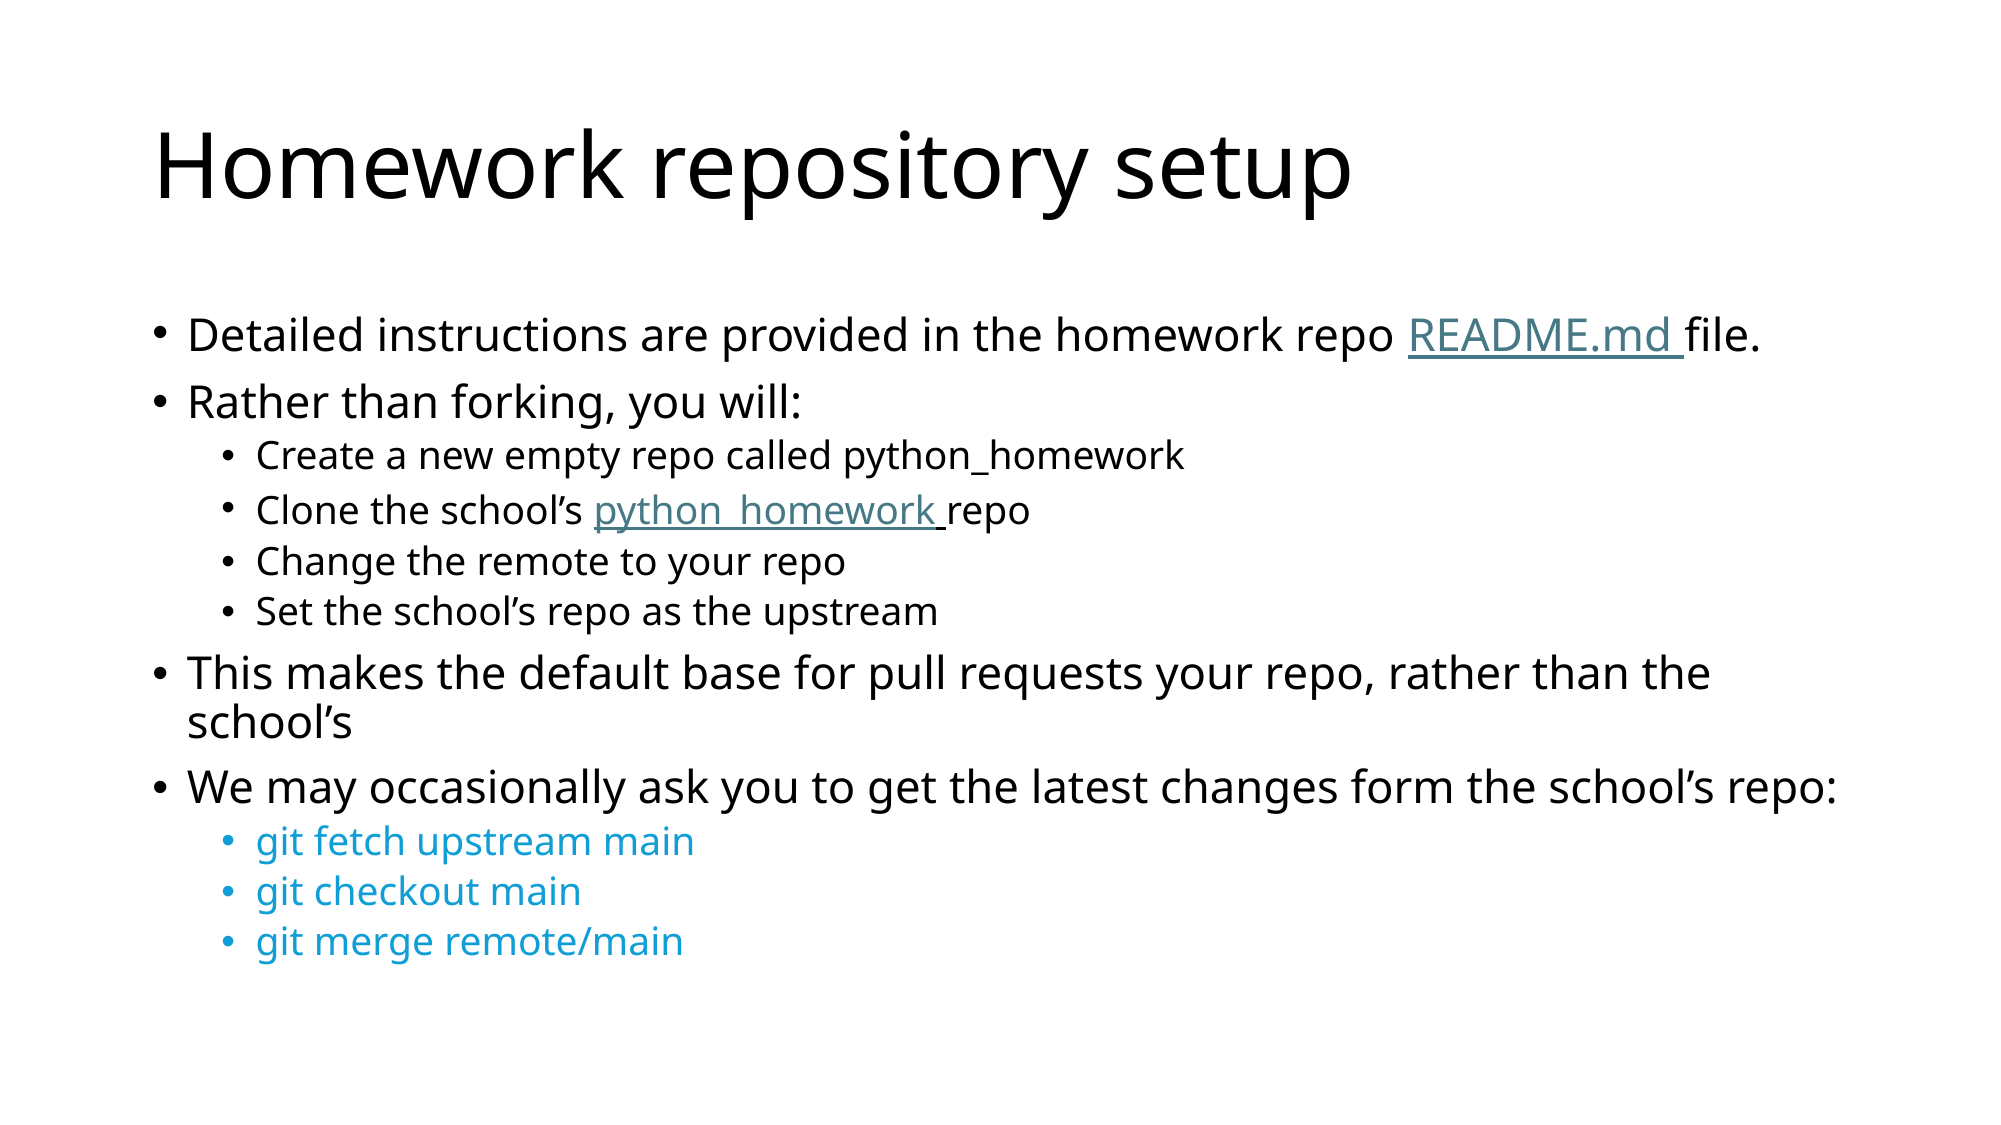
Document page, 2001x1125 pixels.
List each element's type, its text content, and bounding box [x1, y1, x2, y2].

list Detailed instructions are provided in the homework repo README.md file. Rather than forking, you will: Create a new empty repo called python_homework Clone the school’s python_homework repo Change the remote to your repo Set the school’s repo as the upstream This makes the default base for pull requests your repo, rather than the school’s We may occasionally ask you to get the latest changes form the school’s repo: git fetch upstream main git checkout main git merge remote/main [137, 299, 1863, 1014]
title Homework repository setup [137, 59, 1863, 278]
